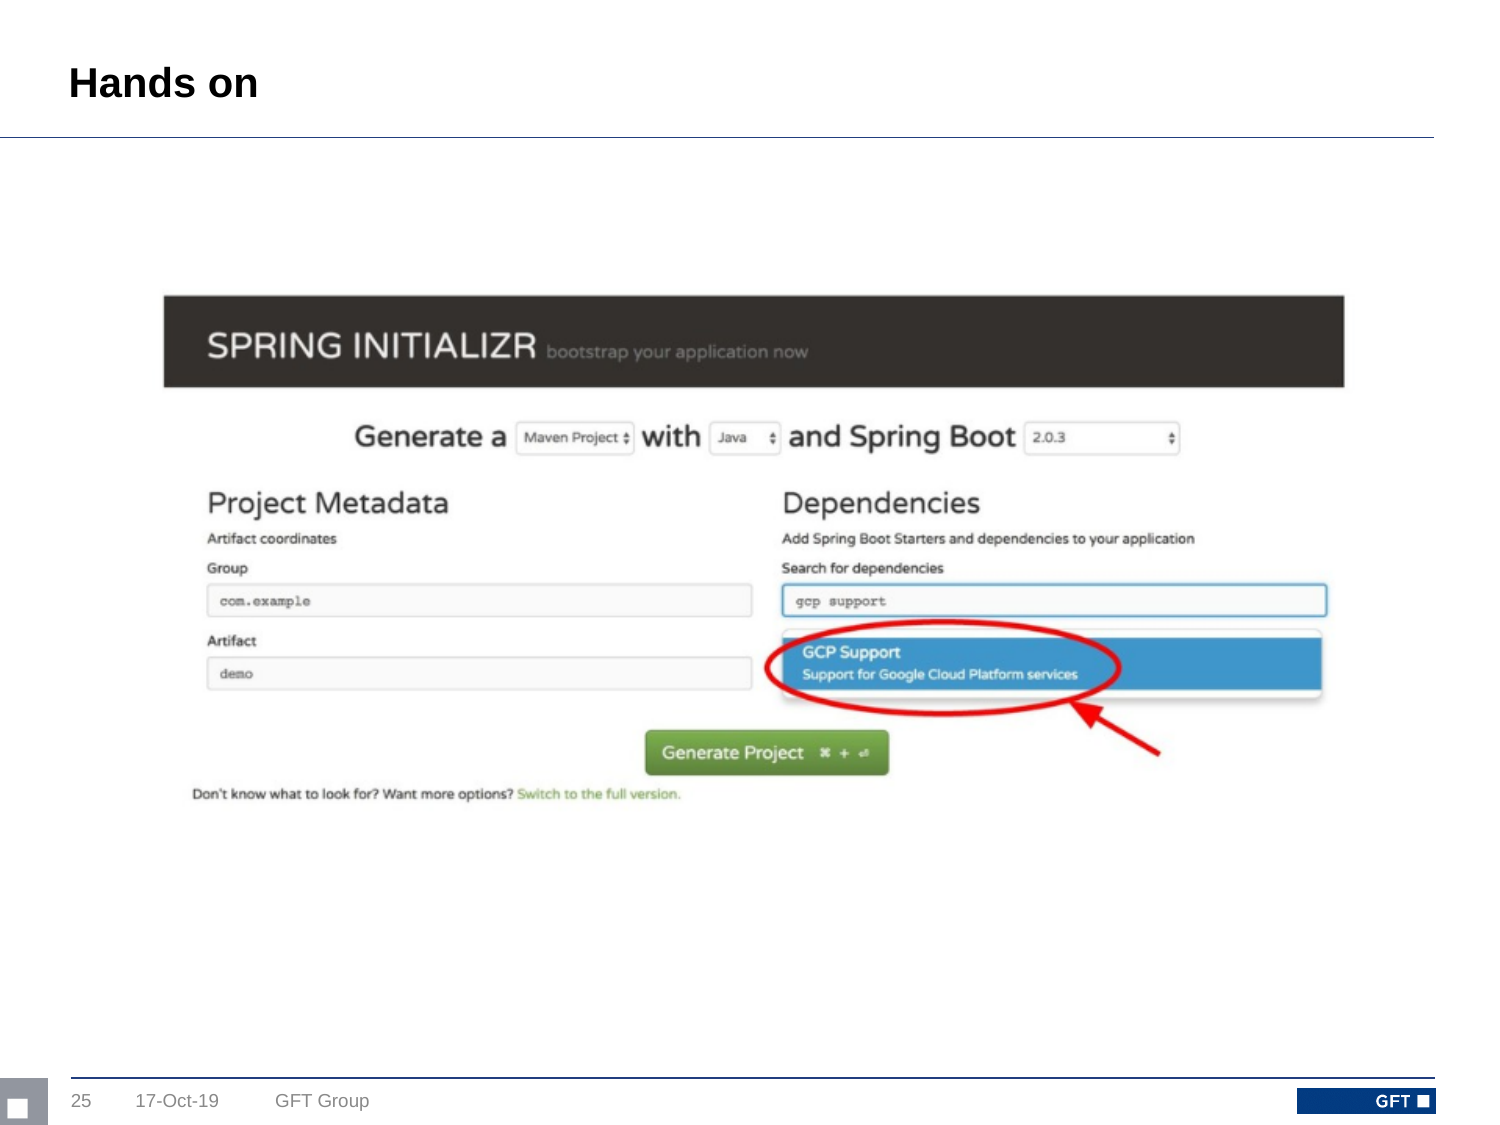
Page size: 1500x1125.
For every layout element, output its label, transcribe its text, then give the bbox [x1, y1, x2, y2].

slide_number ‹#› [70, 1089, 130, 1113]
footer GFT Group [275, 1089, 991, 1113]
title Hands on [68, 55, 1444, 109]
picture [144, 278, 1356, 833]
picture [1297, 1088, 1436, 1114]
picture [0, 1078, 48, 1125]
slide_number 17-Oct-19 [135, 1089, 266, 1113]
